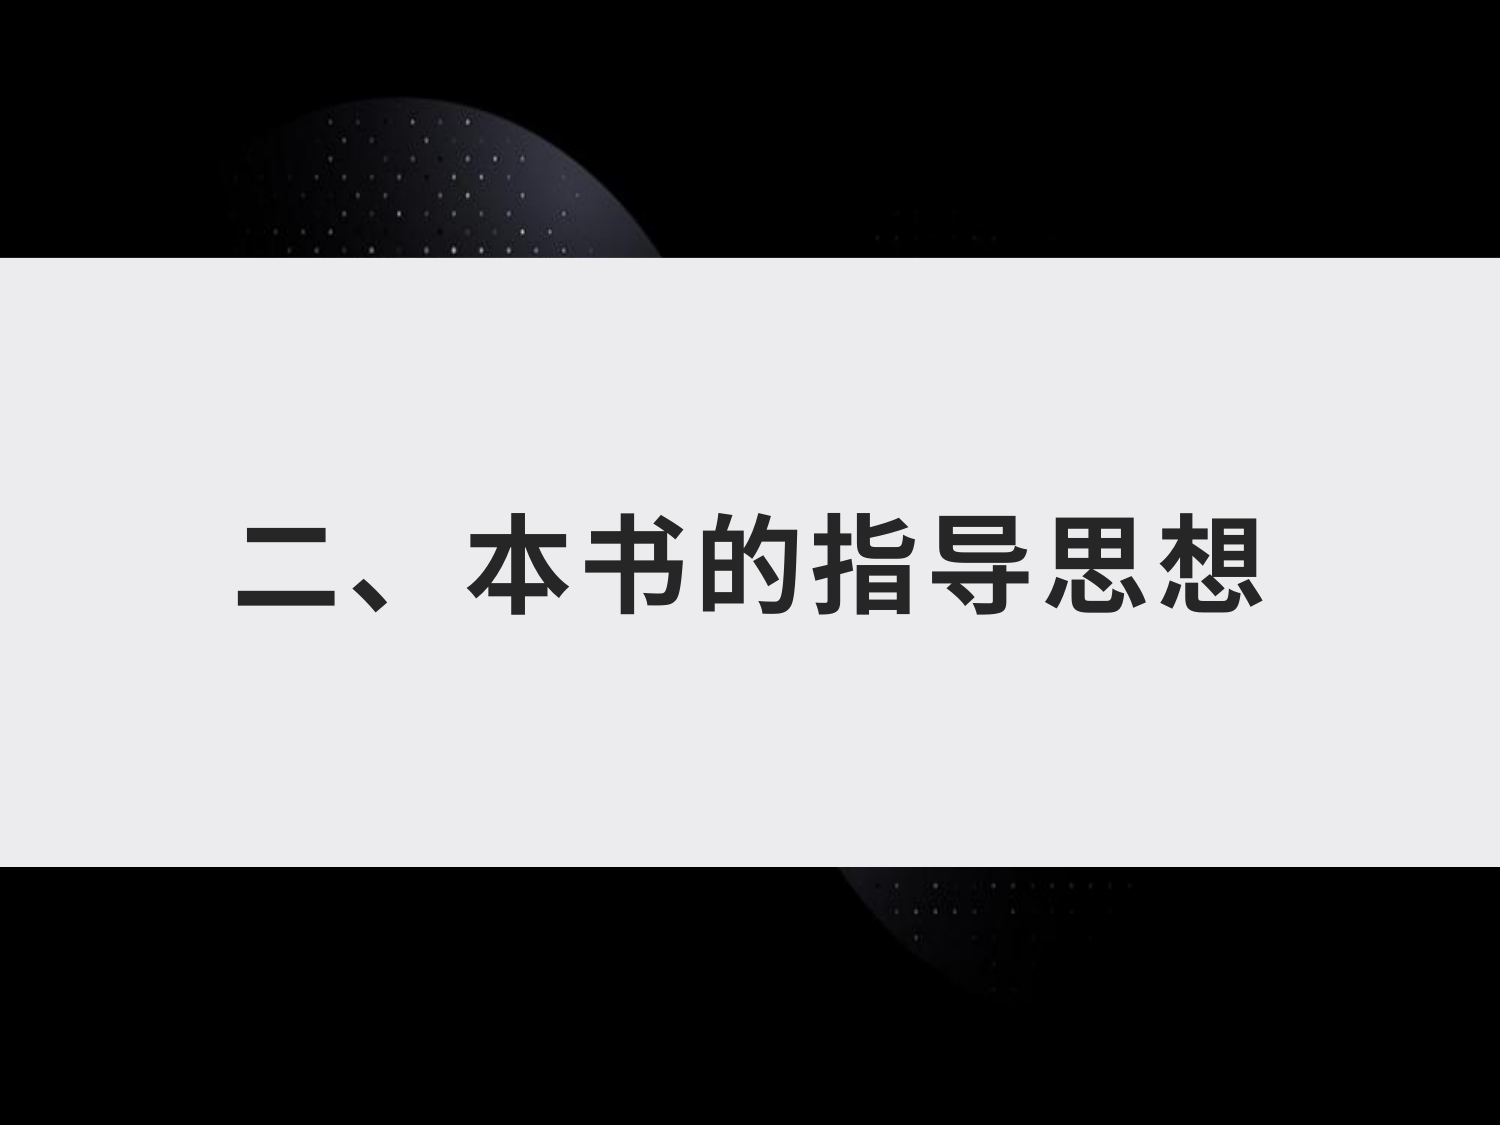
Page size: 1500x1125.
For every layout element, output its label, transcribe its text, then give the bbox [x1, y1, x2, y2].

picture [0, 867, 1500, 1125]
picture [0, 0, 1500, 257]
title 二、本书的指导思想 [125, 359, 1375, 766]
